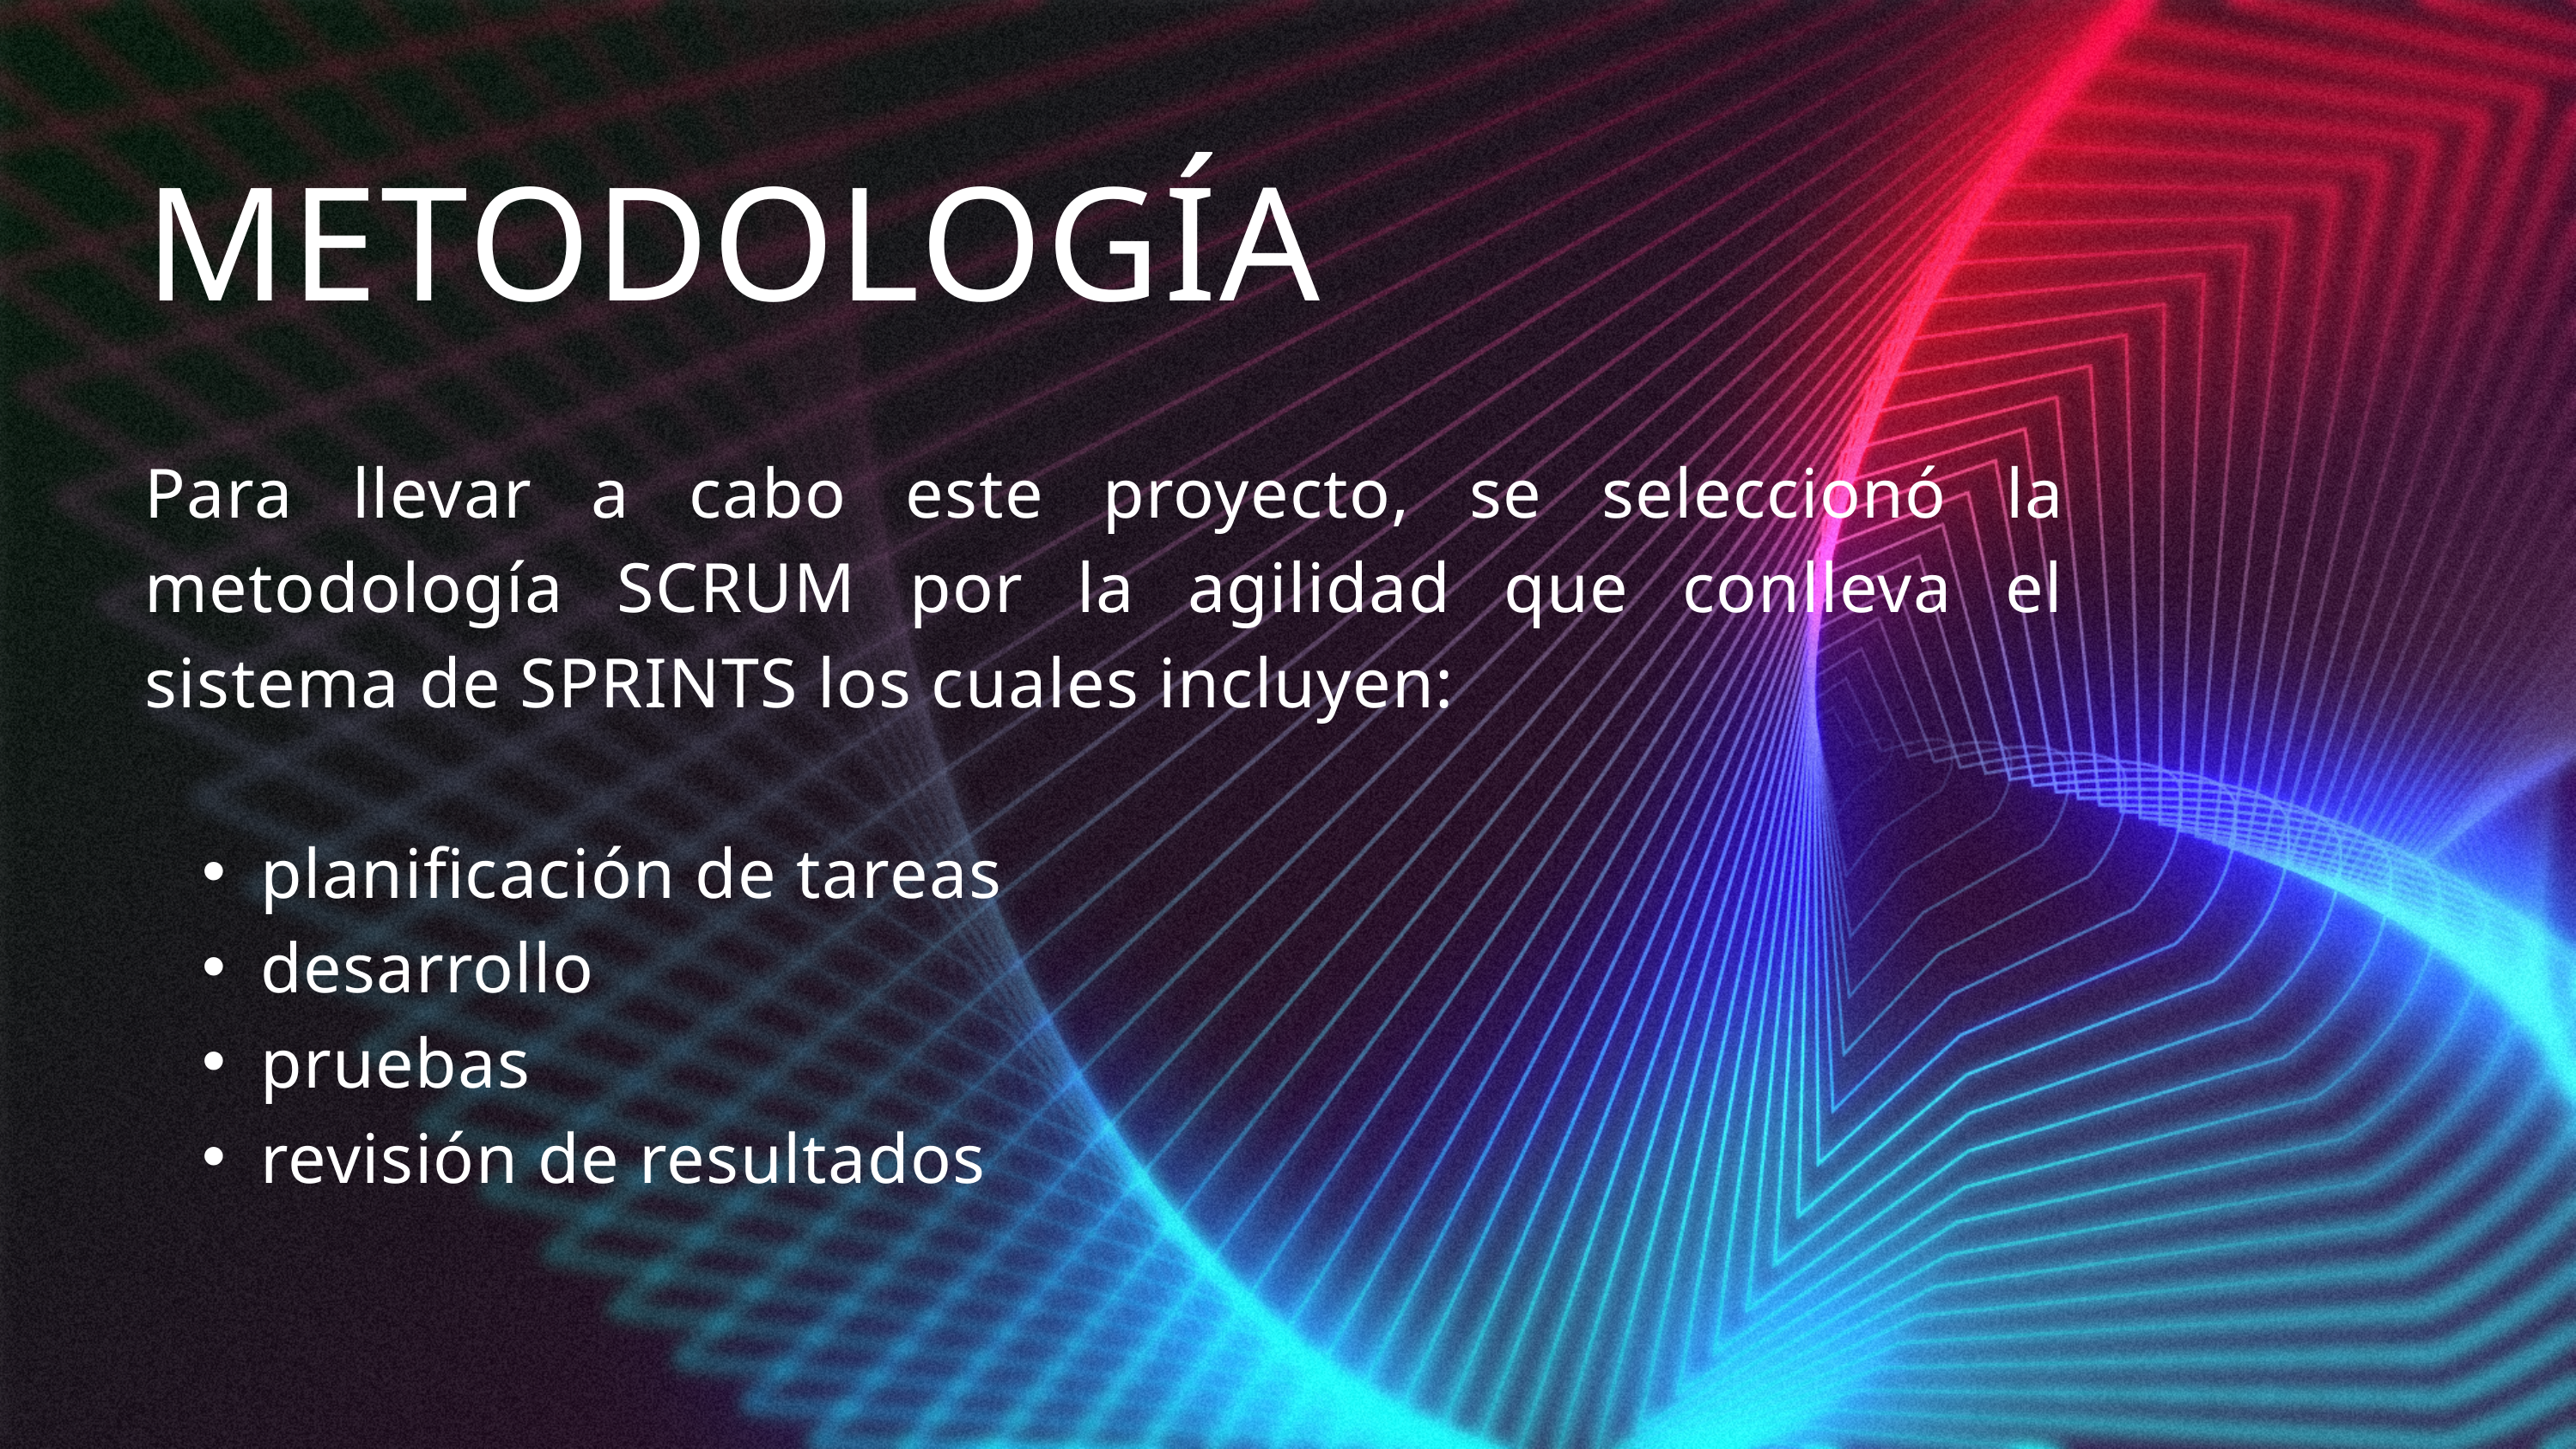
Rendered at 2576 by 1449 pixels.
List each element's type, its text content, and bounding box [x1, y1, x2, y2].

text_box Para llevar a cabo este proyecto, se seleccionó la metodología SCRUM por la agilidad que conlleva el sistema de SPRINTS los cuales incluyen: planificación de tareas desarrollo pruebas revisión de resultados [144, 436, 2067, 1197]
text_box METODOLOGÍA [144, 143, 1775, 333]
text_box [0, 0, 2576, 1449]
